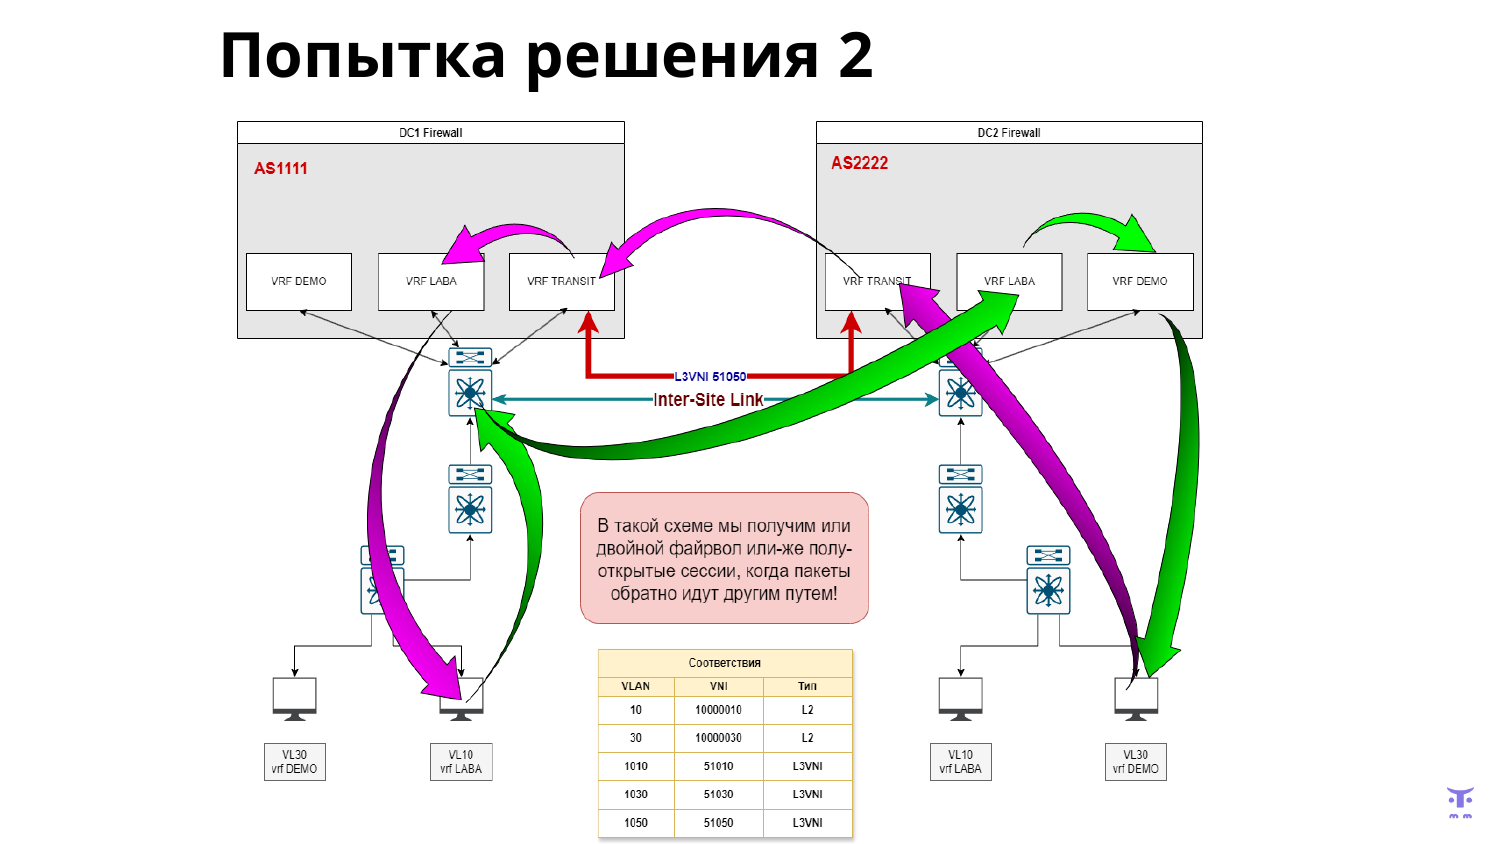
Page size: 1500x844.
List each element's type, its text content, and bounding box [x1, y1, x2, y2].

title Попытка решения 2 [203, 0, 1263, 106]
picture [0, 0, 1500, 844]
